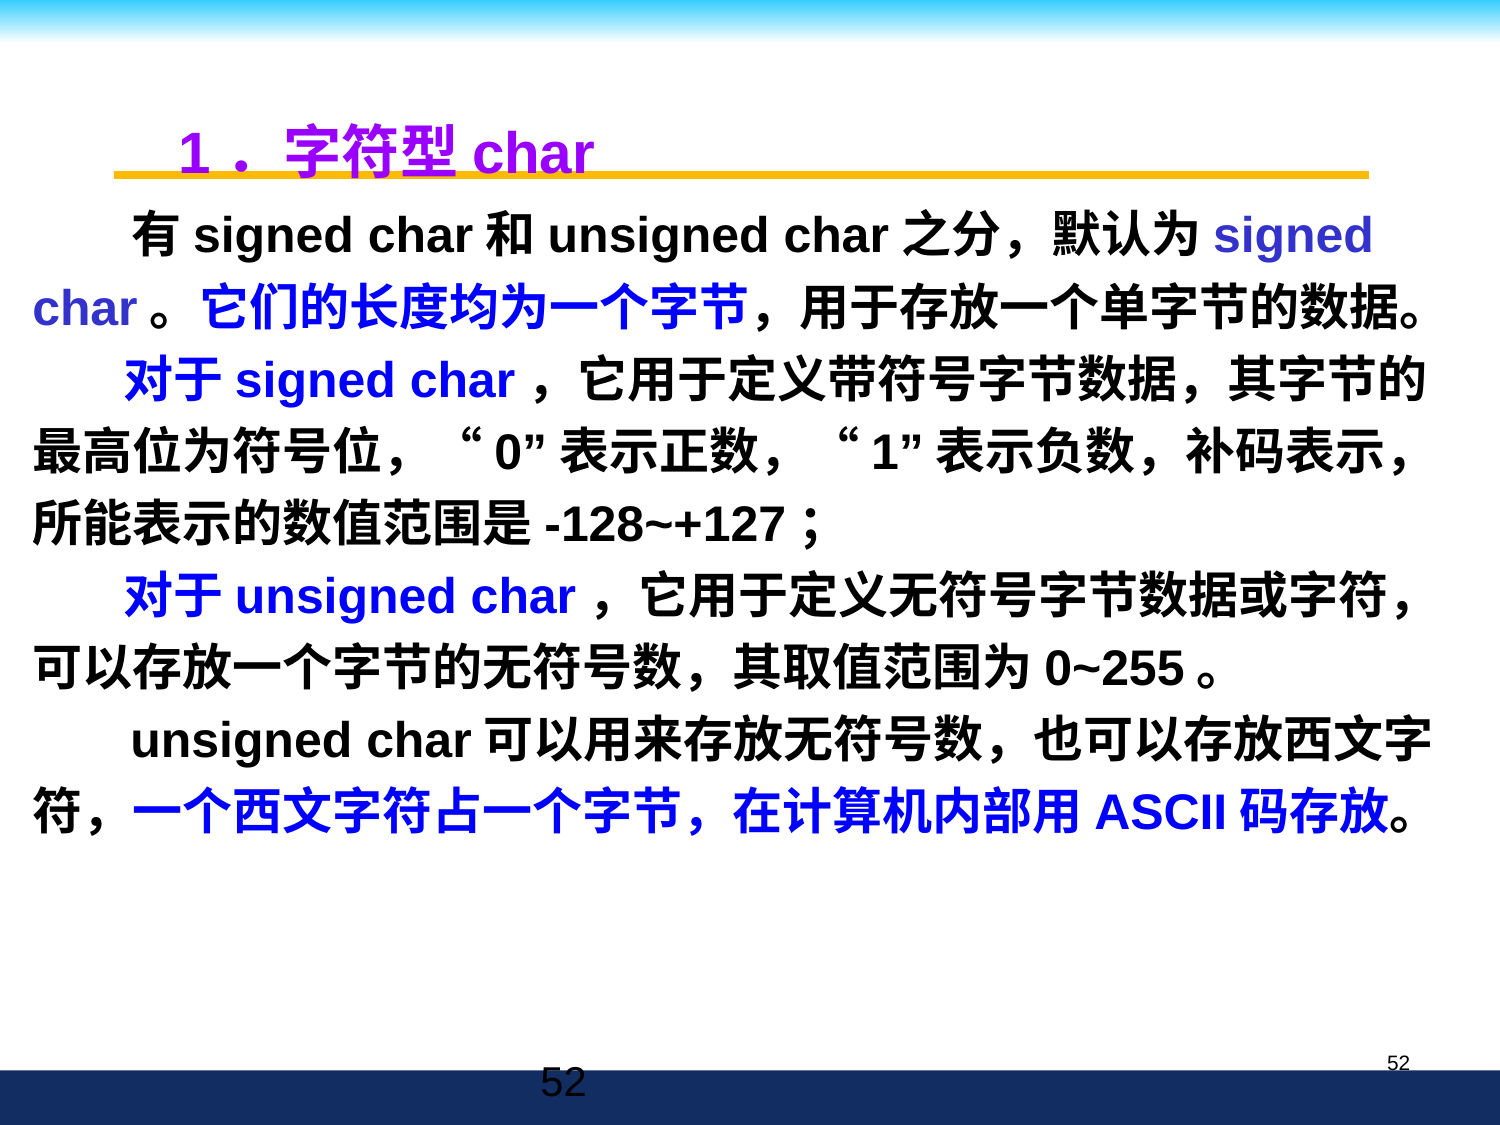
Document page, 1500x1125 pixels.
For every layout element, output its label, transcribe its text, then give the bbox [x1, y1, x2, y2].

footer 52 [525, 1047, 1001, 1123]
text_box 1．字符型char 有signed char和unsigned char之分，默认为signed char。它们的长度均为一个字节，用于存放一个单字节的数据。 对于signed char，它用于定义带符号字节数据，其字节的最高位为符号位，“0”表示正数，“1”表示负数，补码表示，所能表示的数值范围是-128~+127； 对于unsigned char，它用于定义无符号字节数据或字符，可以存放一个字节的无符号数，其取值范围为0~255。 unsigned char可以用来存放无符号数，也可以存放西文字符，一个西文字符占一个字节，在计算机内部用ASCII码存放。 [17, 93, 1463, 847]
slide_number 52 [1074, 1025, 1425, 1100]
